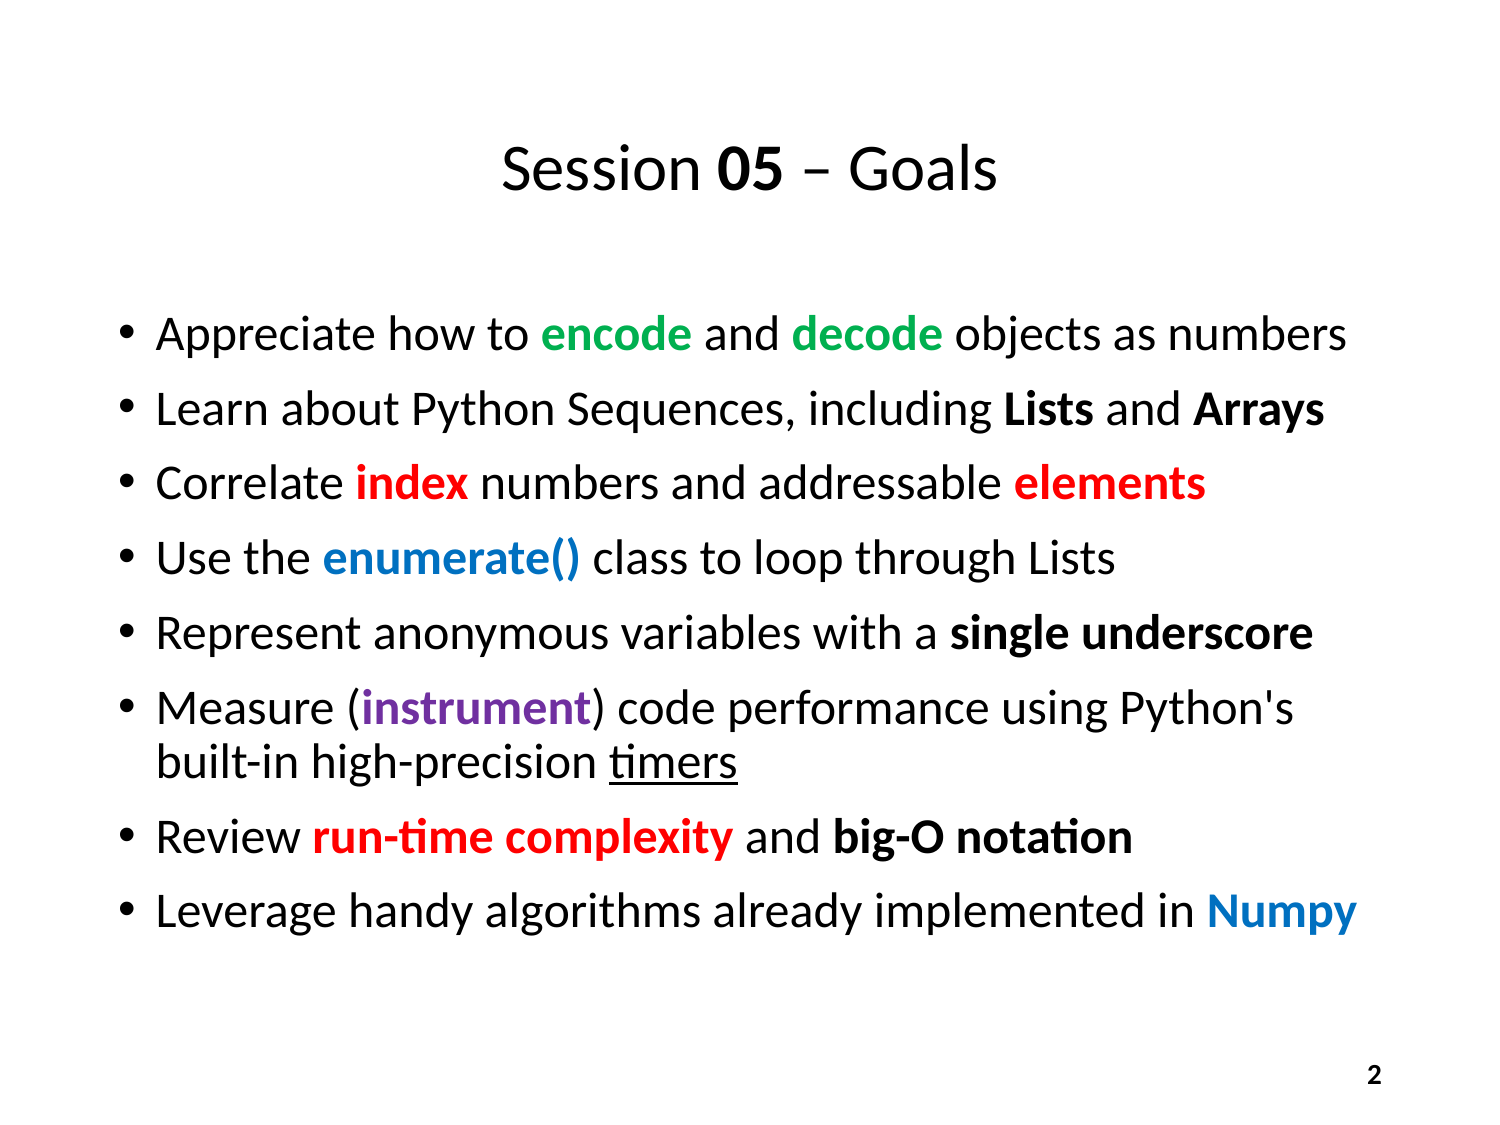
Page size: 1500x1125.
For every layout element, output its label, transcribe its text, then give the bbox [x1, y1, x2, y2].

slide_number 2 [1059, 1042, 1397, 1103]
list Appreciate how to encode and decode objects as numbers Learn about Python Sequences, including Lists and Arrays Correlate index numbers and addressable elements Use the enumerate() class to loop through Lists Represent anonymous variables with a single underscore Measure (instrument) code performance using Python's built-in high-precision timers Review run-time complexity and big-O notation Leverage handy algorithms already implemented in Numpy [103, 299, 1397, 1014]
title Session 05 – Goals [103, 59, 1397, 278]
